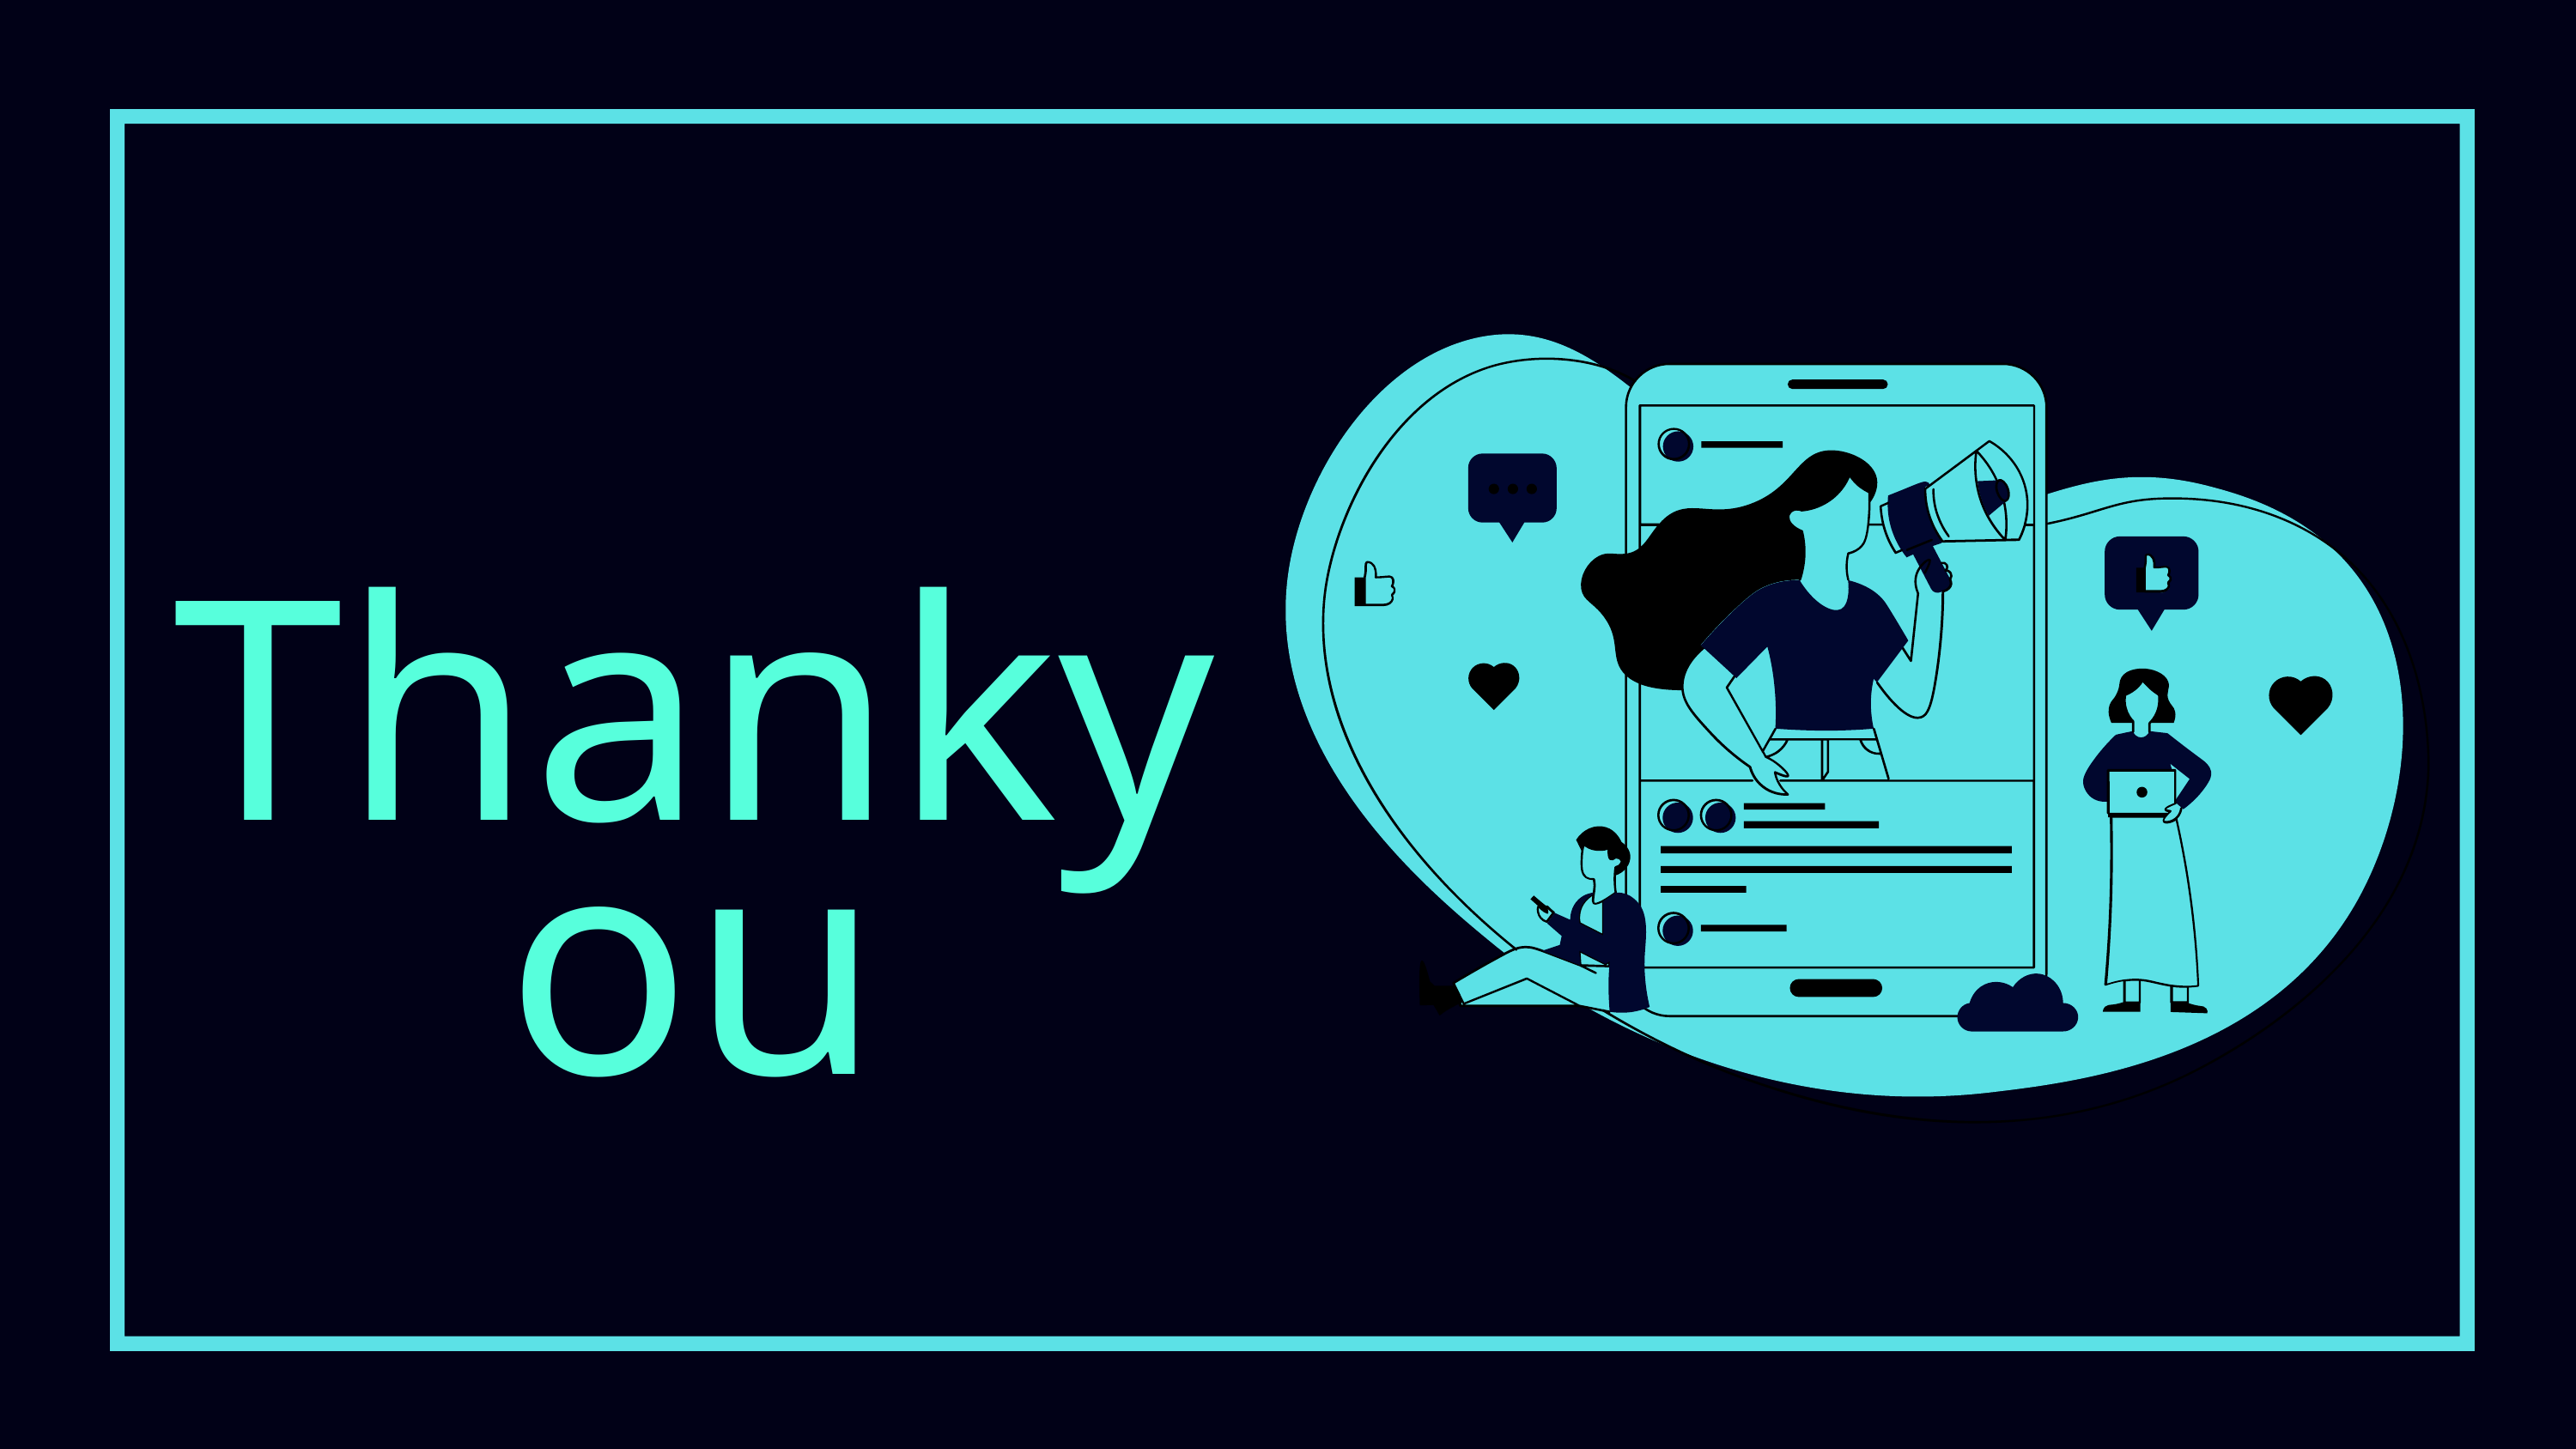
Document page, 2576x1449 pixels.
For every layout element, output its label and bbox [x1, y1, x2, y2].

picture [1266, 324, 2432, 1124]
text_box [109, 108, 2476, 1352]
